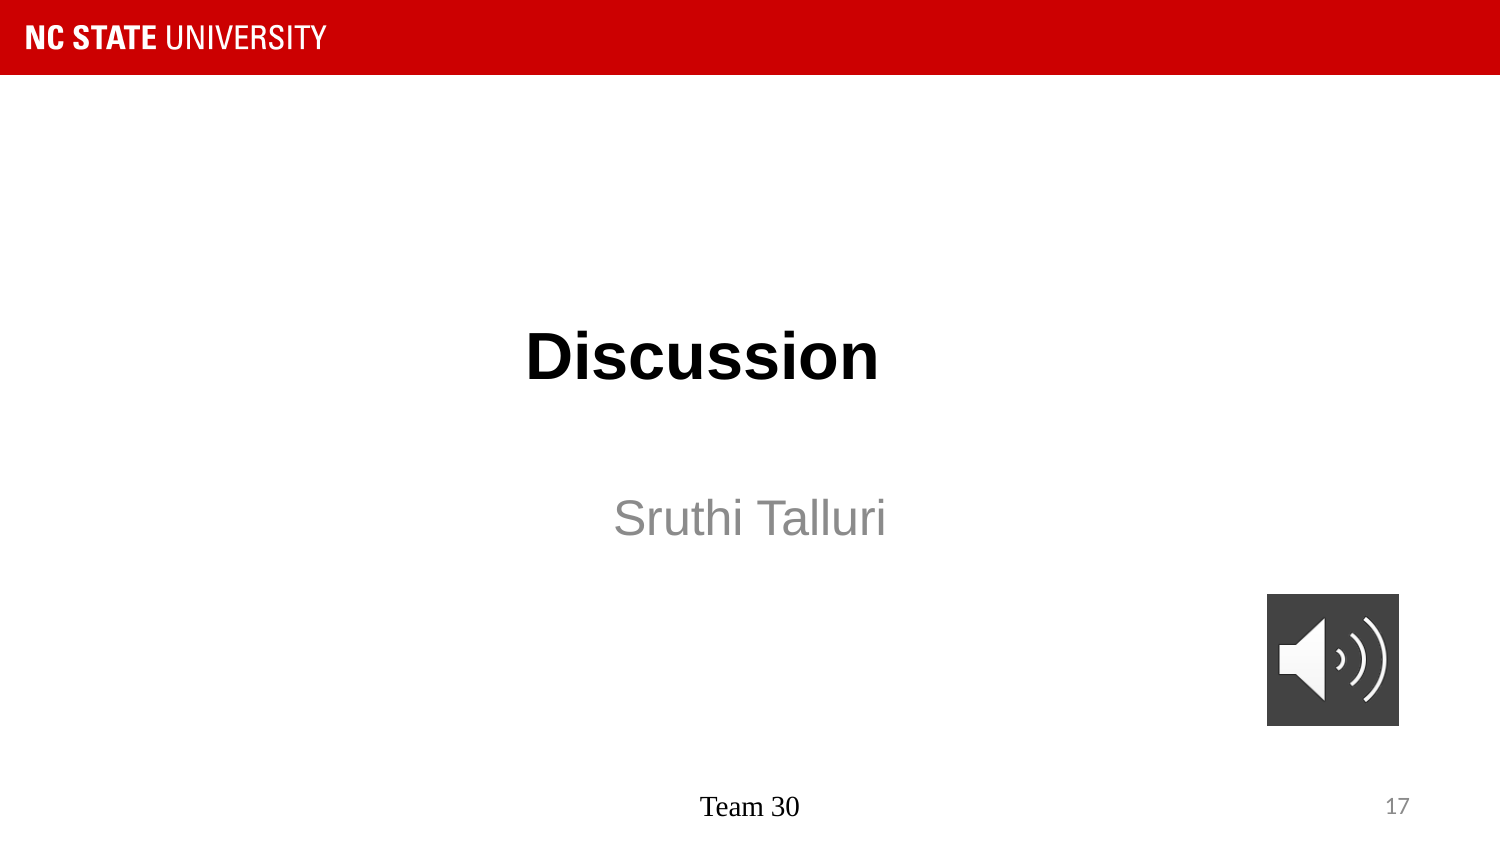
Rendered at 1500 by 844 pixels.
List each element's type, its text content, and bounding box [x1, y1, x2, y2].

subtitle Sruthi Talluri [225, 478, 1275, 694]
slide_number 17 [1074, 782, 1425, 827]
footer Team 30 [512, 782, 988, 827]
picture [1266, 592, 1400, 727]
picture [0, 0, 1500, 75]
title Discussion [112, 262, 1388, 443]
